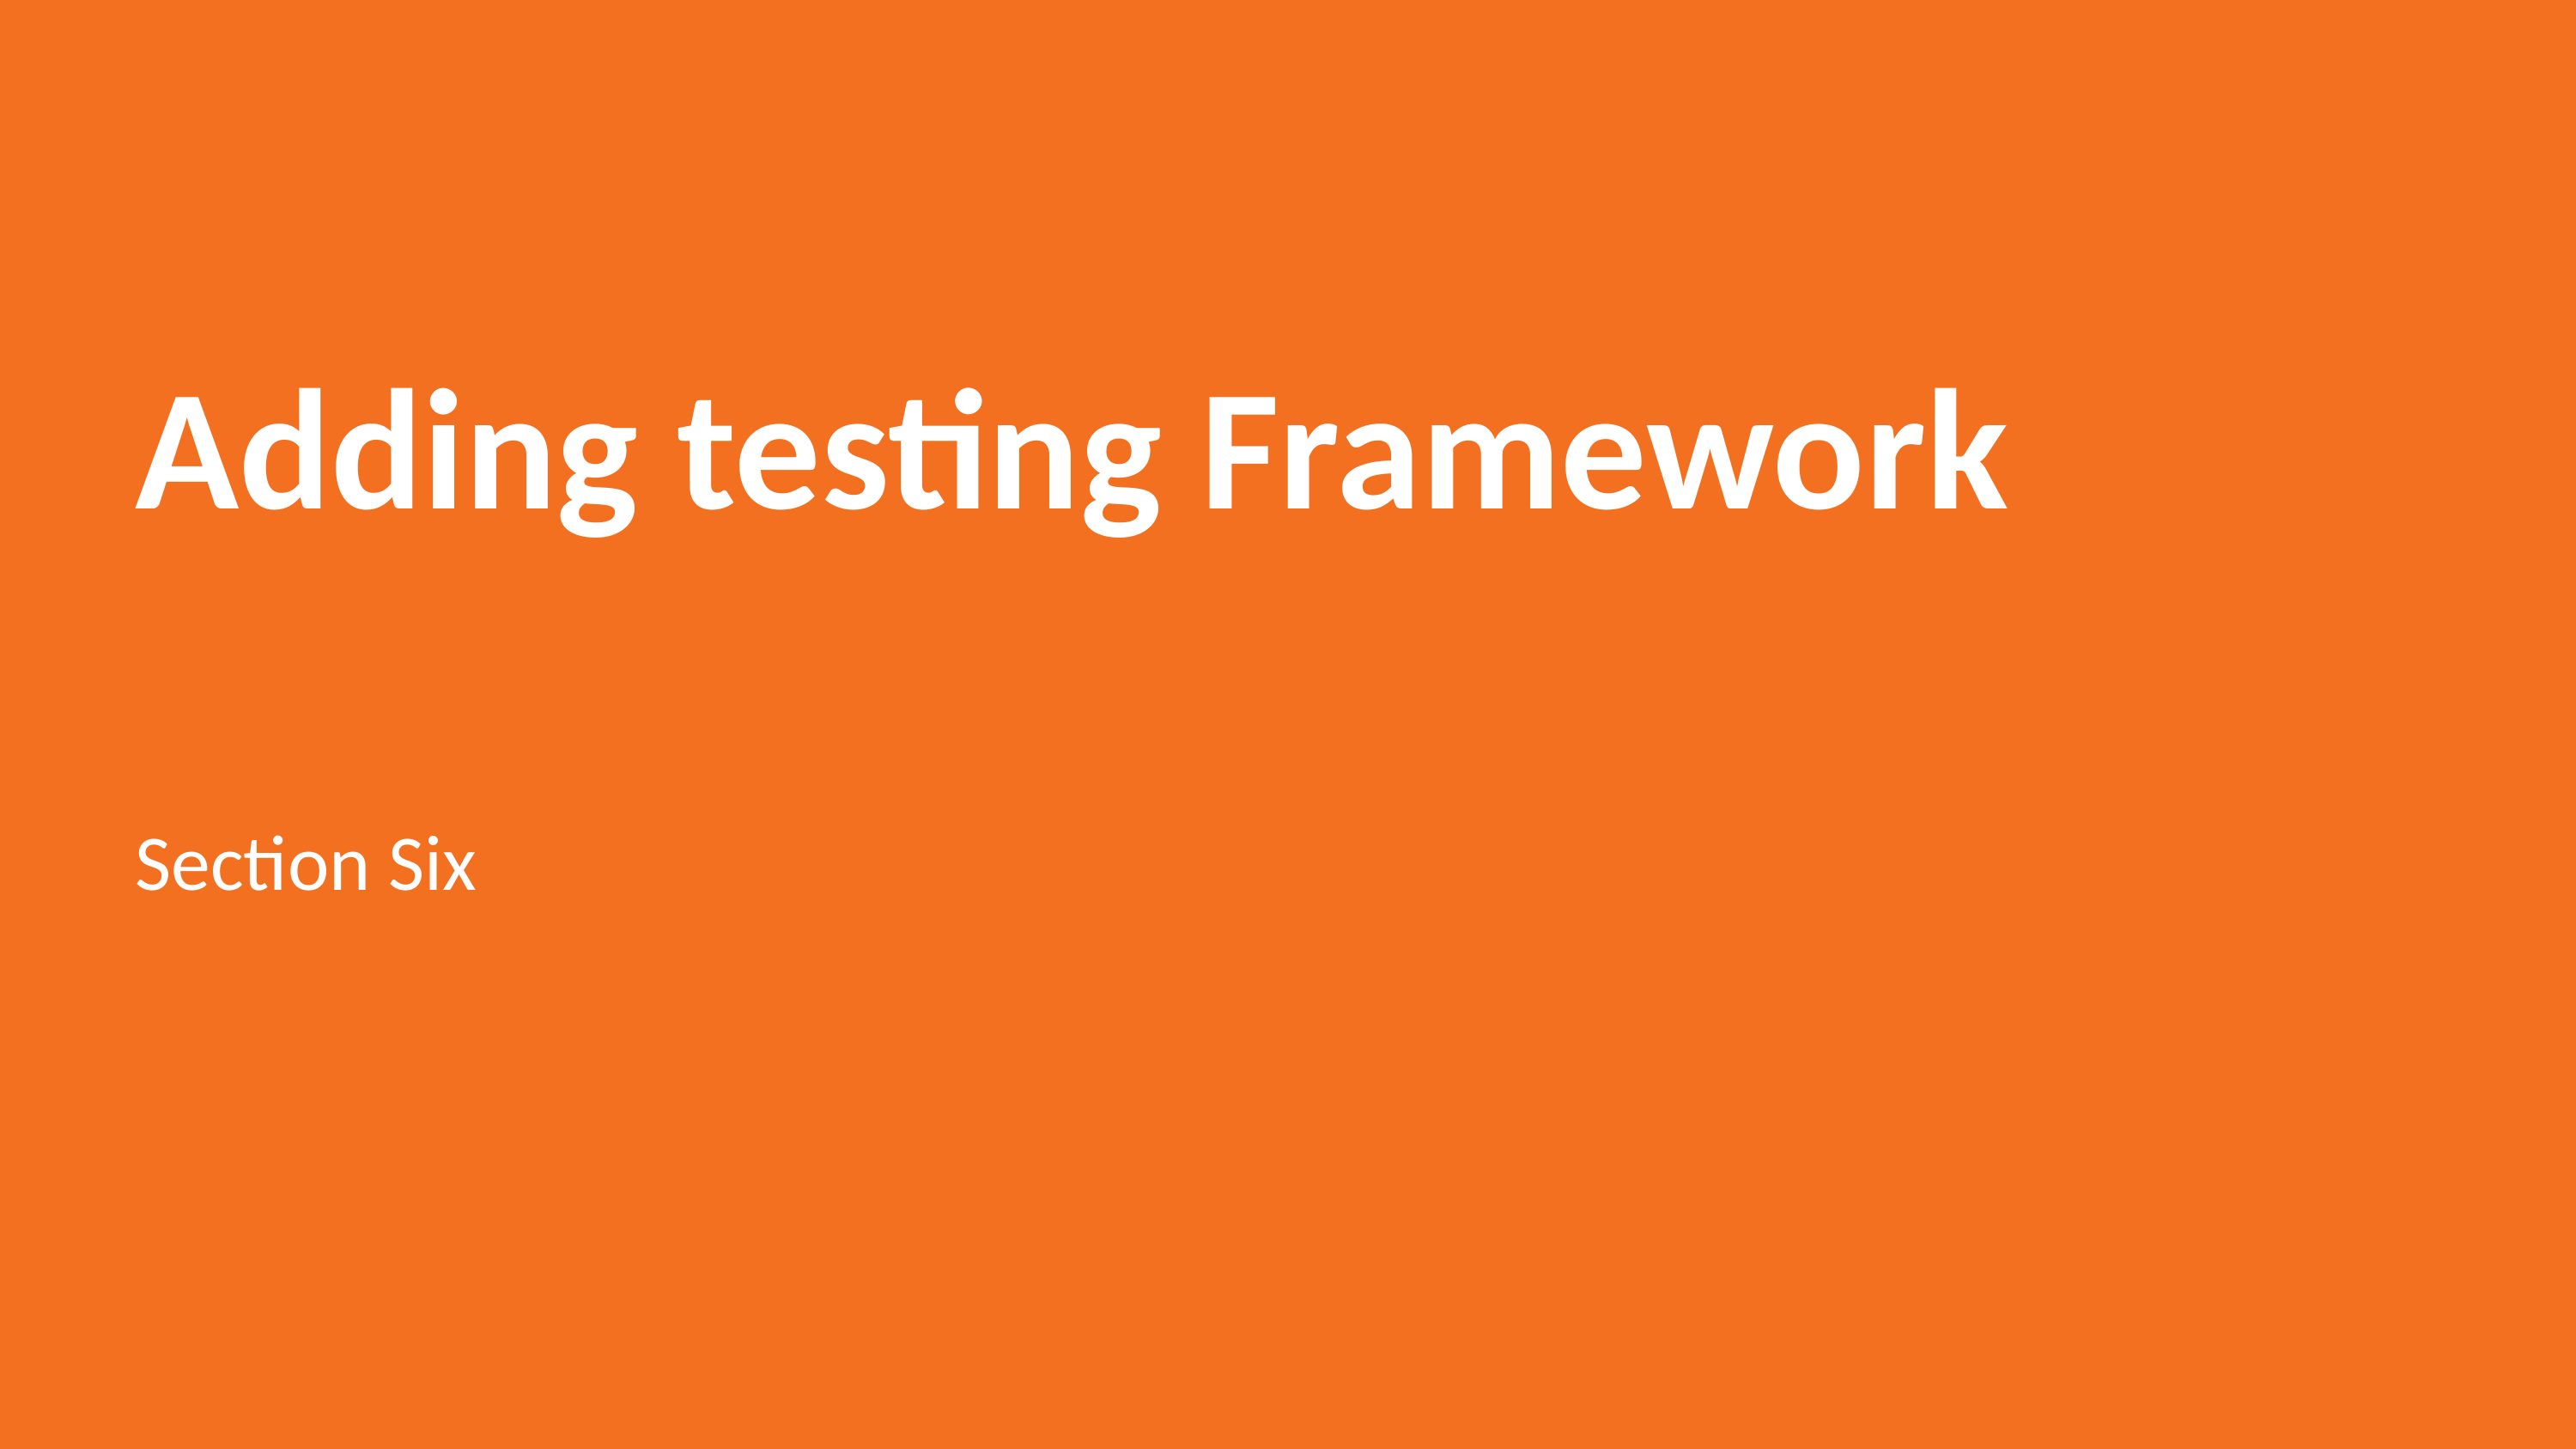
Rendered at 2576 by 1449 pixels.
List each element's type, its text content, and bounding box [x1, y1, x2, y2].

title Adding testing Framework [109, 512, 2427, 776]
subtitle Section Six [109, 785, 2427, 908]
